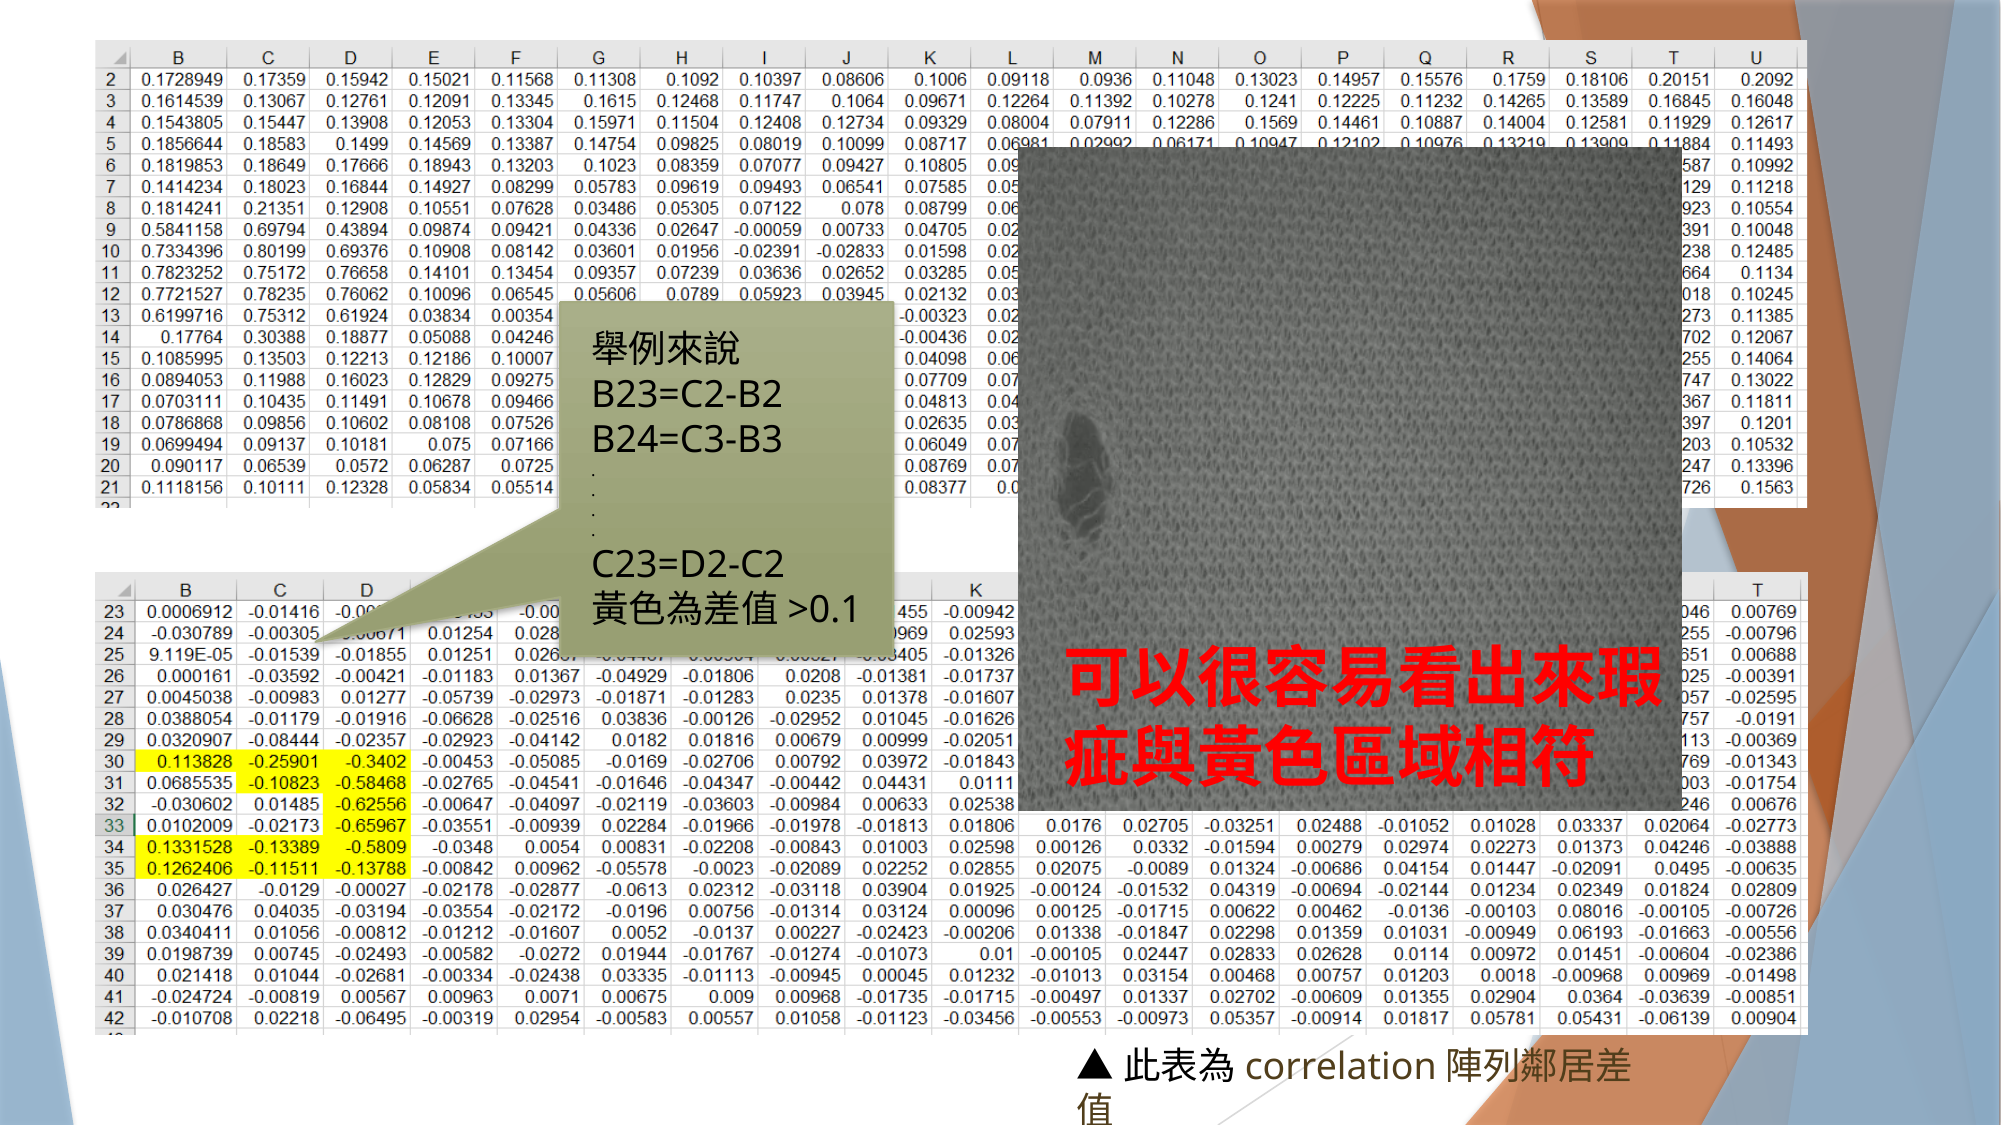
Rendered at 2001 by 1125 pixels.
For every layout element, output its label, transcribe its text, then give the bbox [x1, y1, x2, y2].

text_box ▲此表為correlation陣列鄰居差值 [1061, 1047, 1676, 1125]
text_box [559, 301, 907, 657]
picture [94, 40, 1808, 1036]
